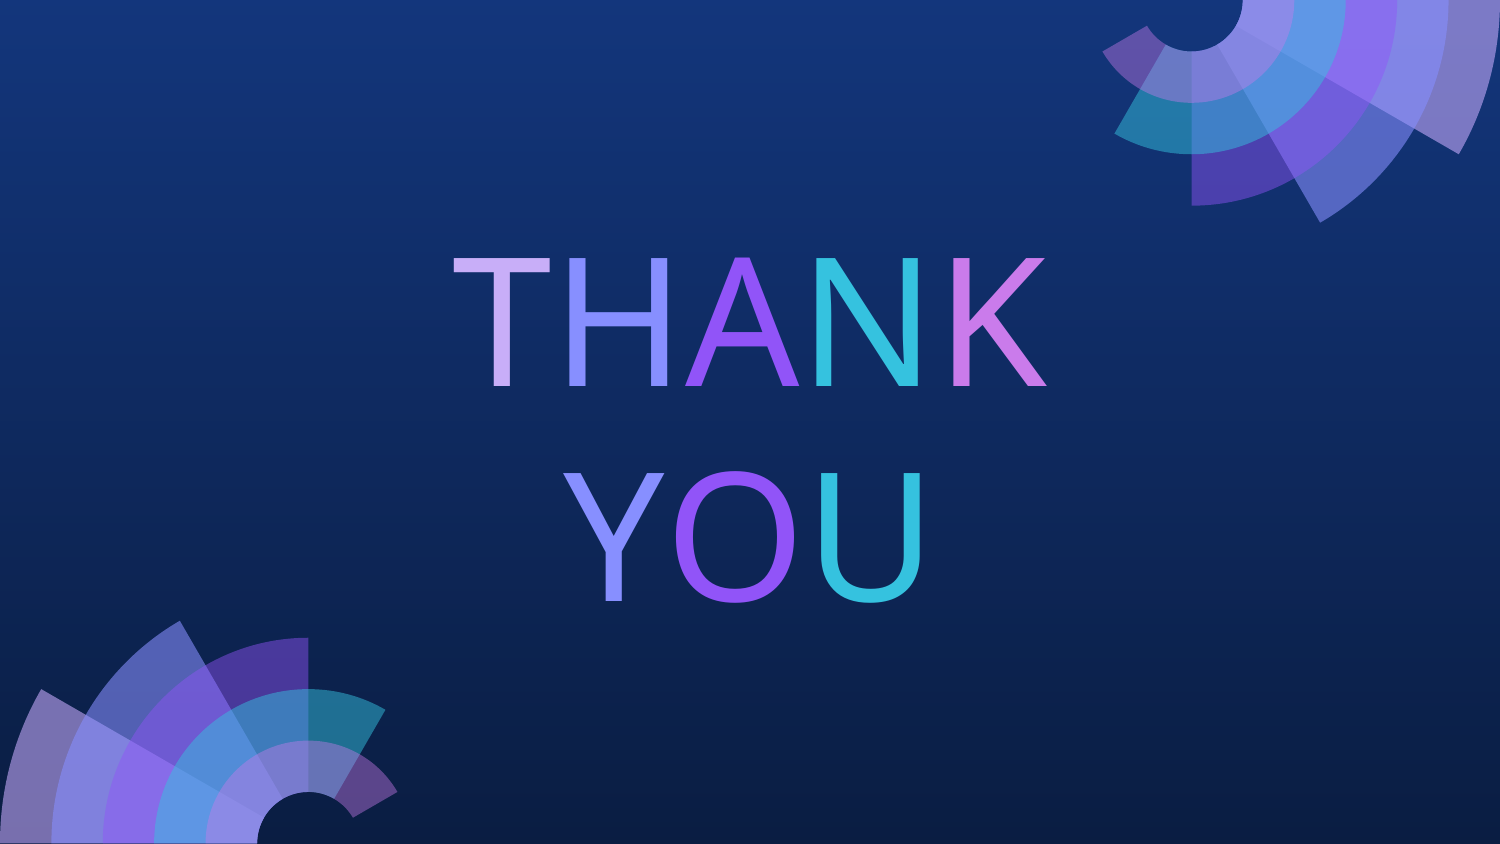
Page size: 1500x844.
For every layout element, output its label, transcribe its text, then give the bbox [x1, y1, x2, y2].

title THANK YOU [366, 219, 1134, 624]
